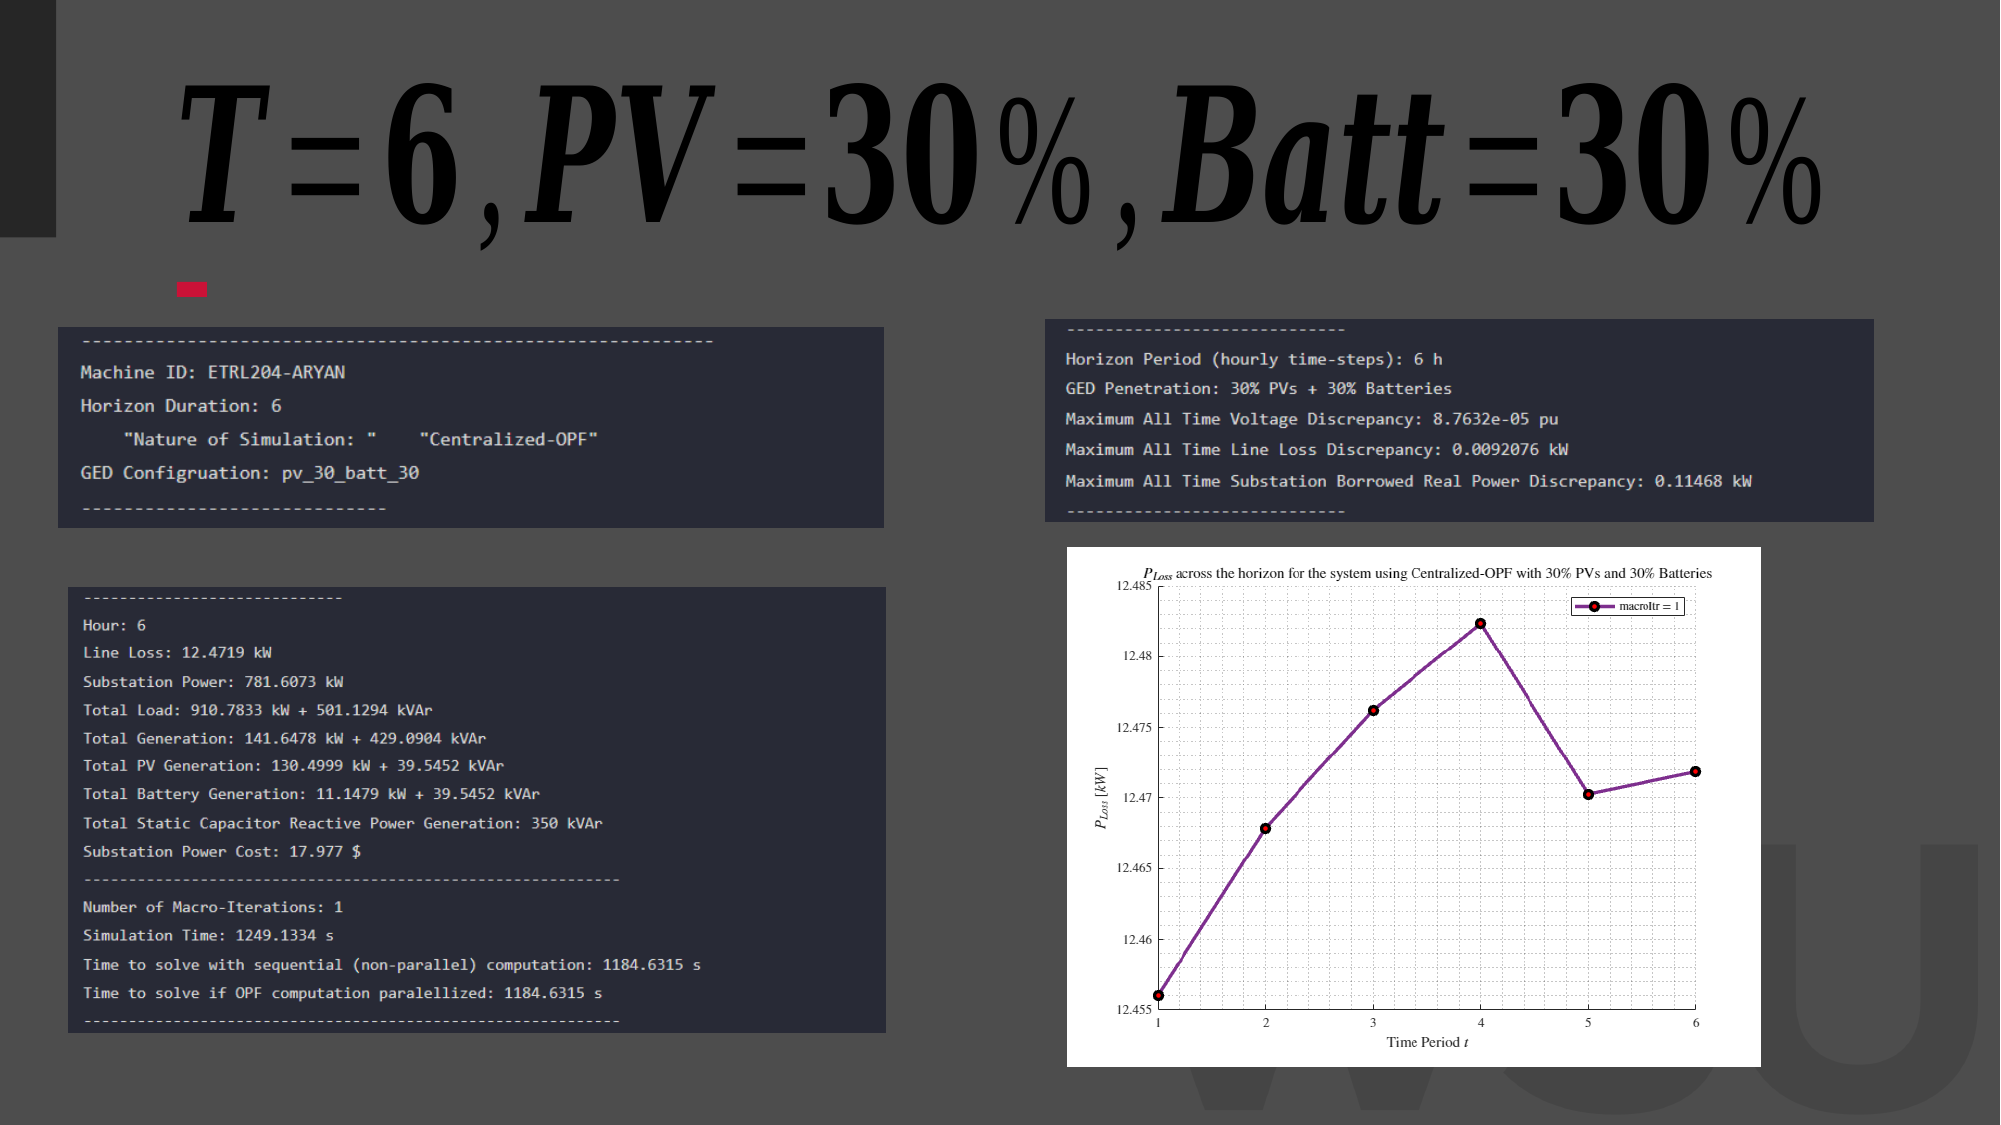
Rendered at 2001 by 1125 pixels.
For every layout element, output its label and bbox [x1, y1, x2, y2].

picture [1045, 318, 1874, 522]
picture [58, 327, 884, 528]
picture [1067, 547, 1979, 1115]
picture [68, 587, 886, 1033]
